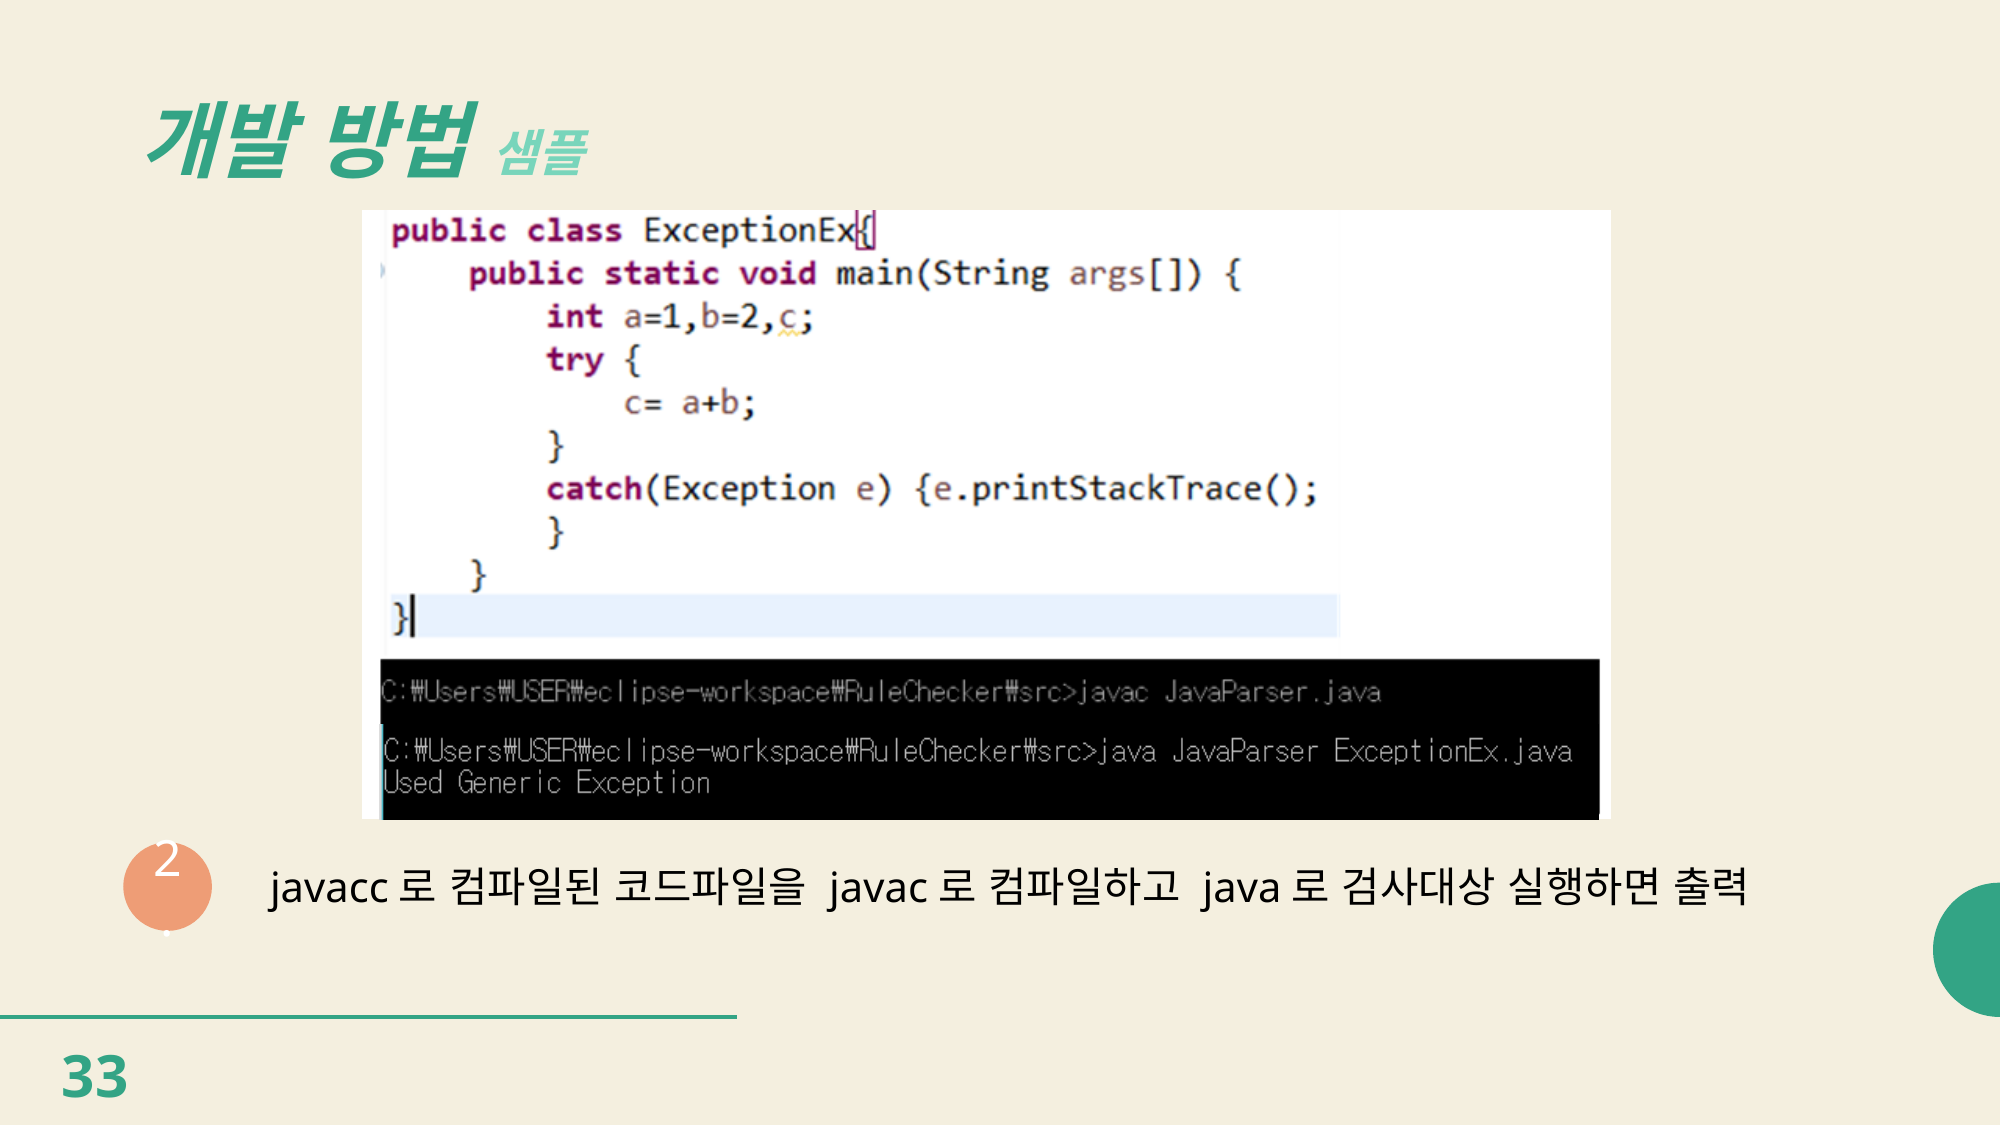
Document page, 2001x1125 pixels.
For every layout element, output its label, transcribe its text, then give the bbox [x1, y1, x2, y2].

picture [362, 210, 1611, 820]
text_box javacc로 컴파일된 코드파일을 javac로 컴파일하고 java로 검사대상 실행하면 출력 [255, 853, 1766, 919]
text_box 2. [122, 841, 213, 932]
title 개발 방법 샘플 [125, 91, 853, 211]
text_box 33 [47, 1031, 187, 1117]
